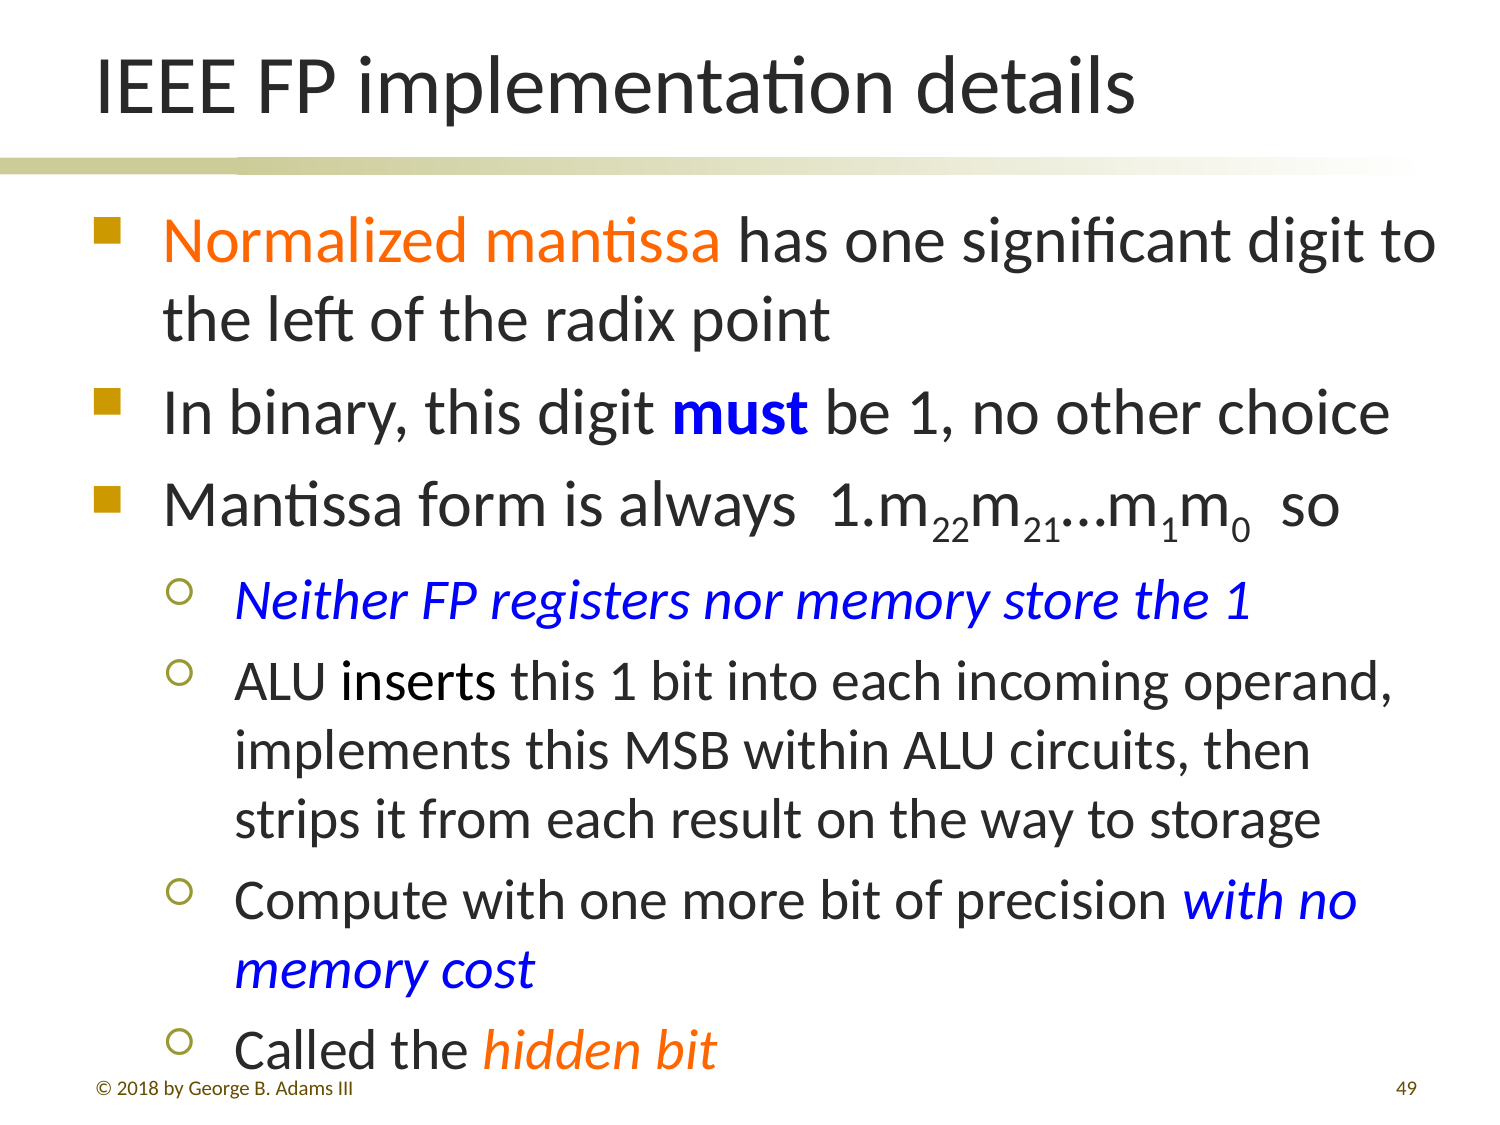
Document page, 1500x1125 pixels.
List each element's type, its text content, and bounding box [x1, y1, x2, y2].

slide_number 263 [1119, 1067, 1433, 1099]
slide_number © 2018 by George B. Adams III [79, 1067, 406, 1099]
title IEEE FP implementation details [79, 15, 1432, 139]
list Normalized mantissa has one significant digit to the left of the radix point In binary, this digit must be 1, no other choice Mantissa form is always 1.m22m21…m1m0 so Neither FP registers nor memory store the 1 ALU inserts this 1 bit into each incoming operand, implements this MSB within ALU circuits, then strips it from each result on the way to storage Compute with one more bit of precision with no memory cost Called the hidden bit [75, 189, 1458, 1091]
